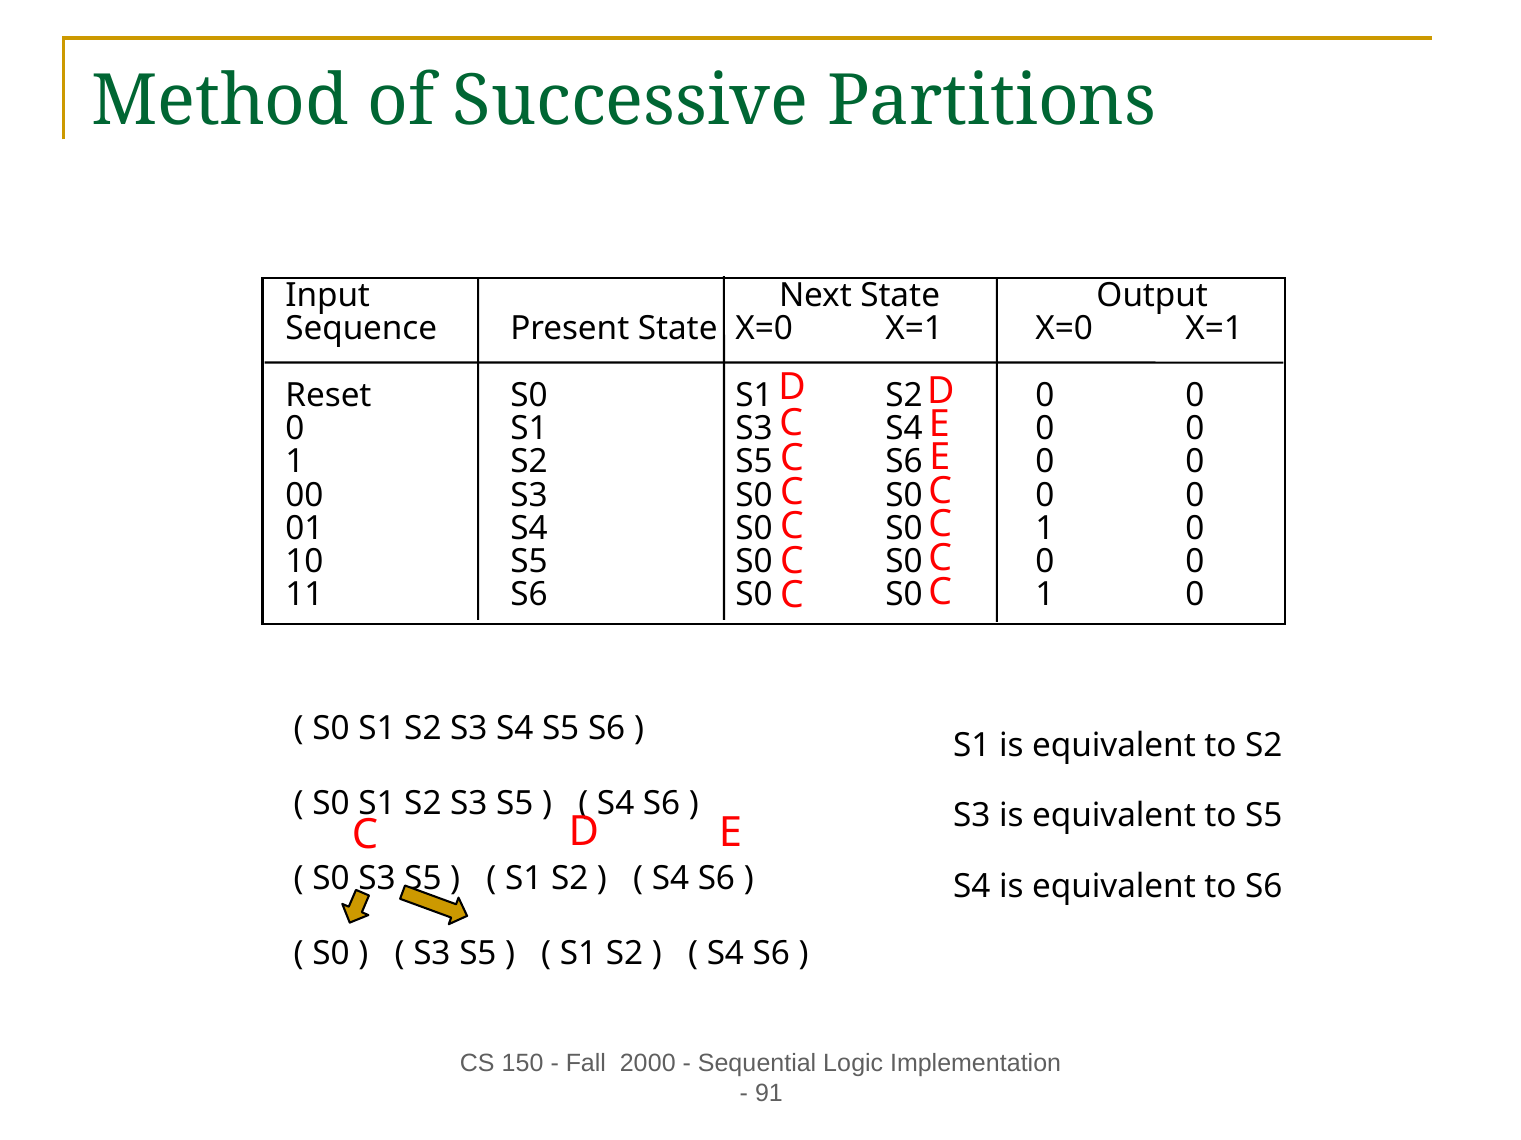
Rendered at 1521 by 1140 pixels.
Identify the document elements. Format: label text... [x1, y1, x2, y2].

footer CS 150 - Fall 2000 - Sequential Logic Implementation - 91 [444, 1038, 1079, 1115]
text_box C [337, 799, 394, 864]
text_box [400, 885, 468, 925]
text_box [262, 274, 1304, 630]
title Method of Successive Partitions [76, 46, 1445, 236]
text_box S1 is equivalent to S2 S3 is equivalent to S5 S4 is equivalent to S6 [950, 724, 1350, 921]
text_box D [553, 796, 614, 862]
text_box [342, 889, 369, 923]
text_box E [704, 797, 758, 863]
text_box ( S0 S1 S2 S3 S4 S5 S6 ) ( S0 S1 S2 S3 S5 ) ( S4 S6 ) ( S0 S3 S5 ) ( S1 S2 ) ( S4 S6 ) ( S0 ) ( S3 S5 ) ( S1 S2 ) ( S4 S6 ) [290, 679, 1210, 1034]
